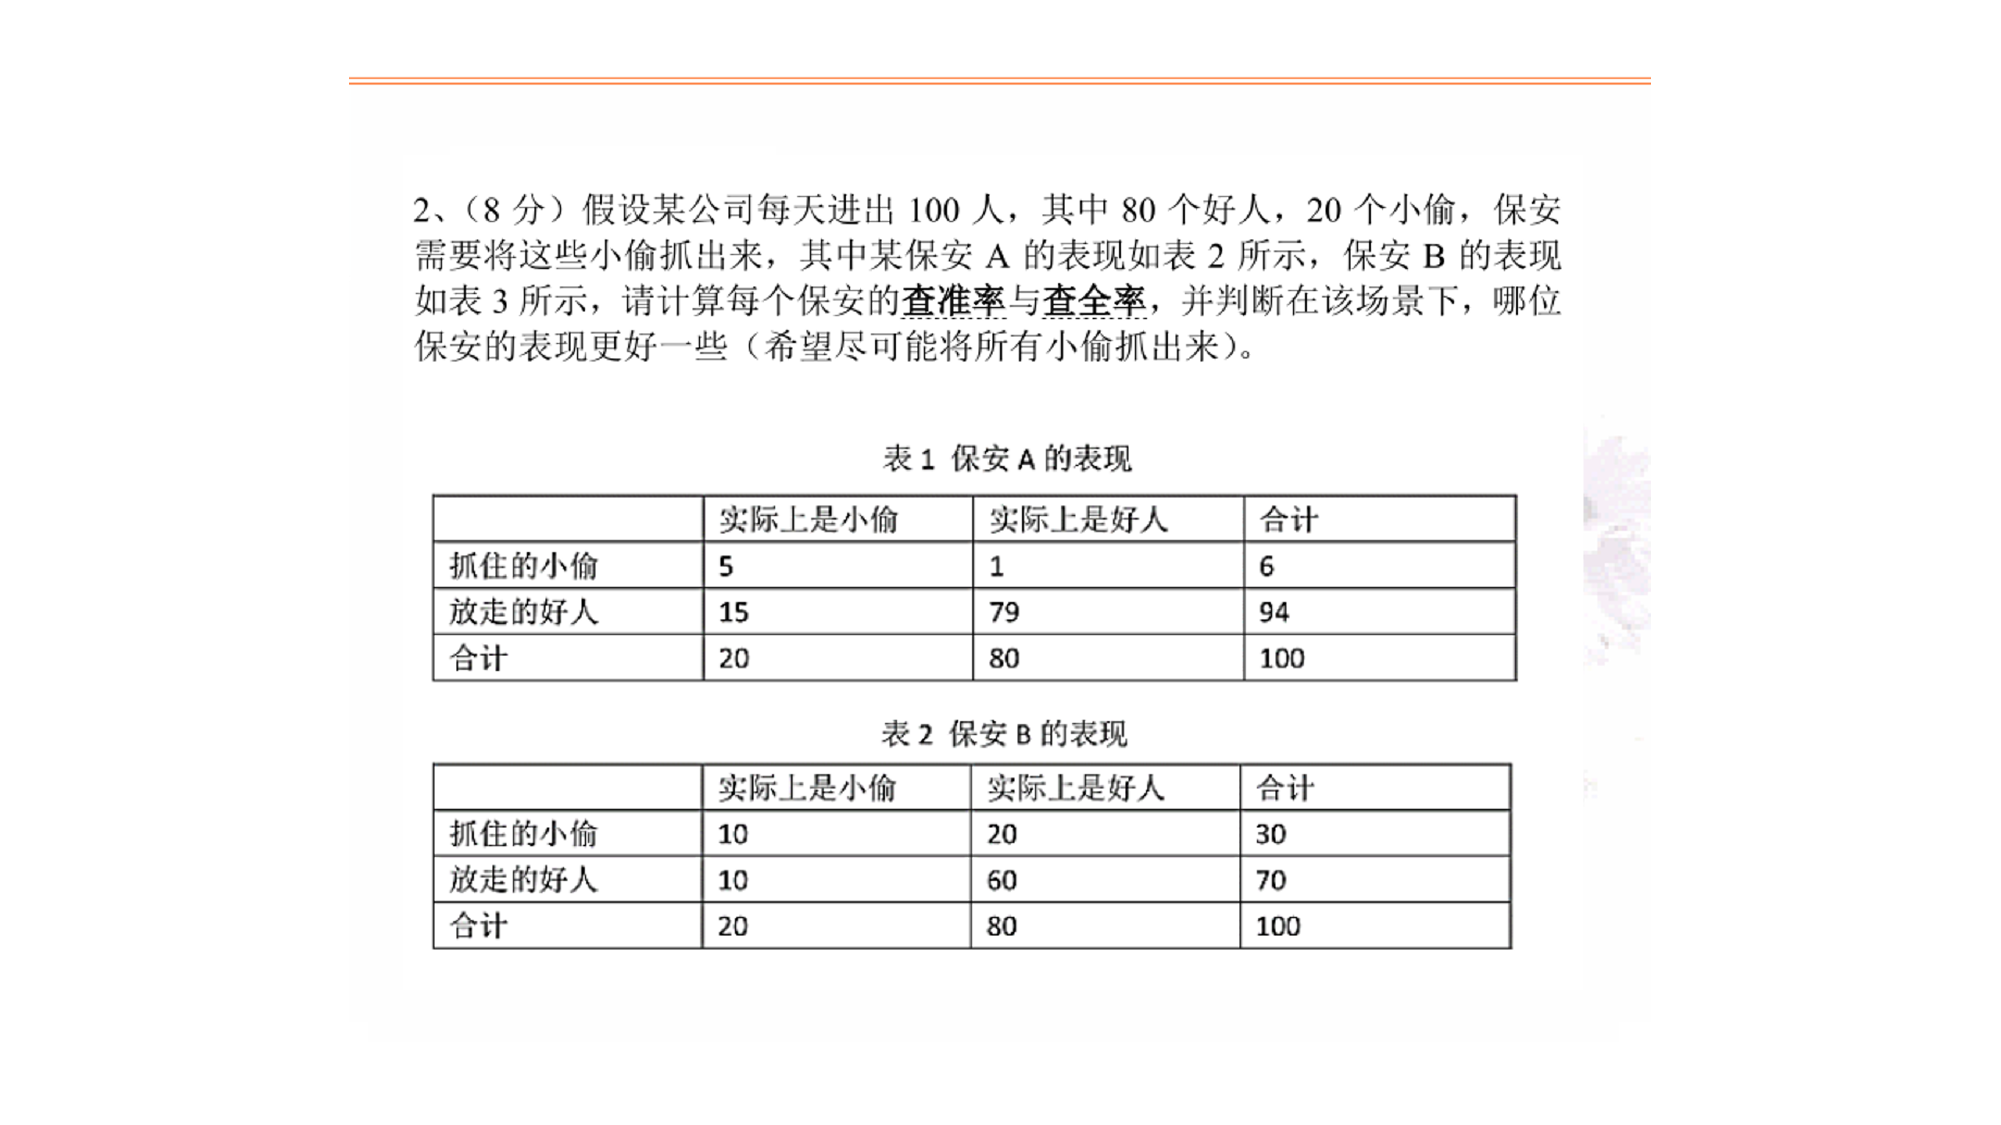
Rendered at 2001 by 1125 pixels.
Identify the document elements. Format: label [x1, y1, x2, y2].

picture [348, 74, 1652, 1051]
